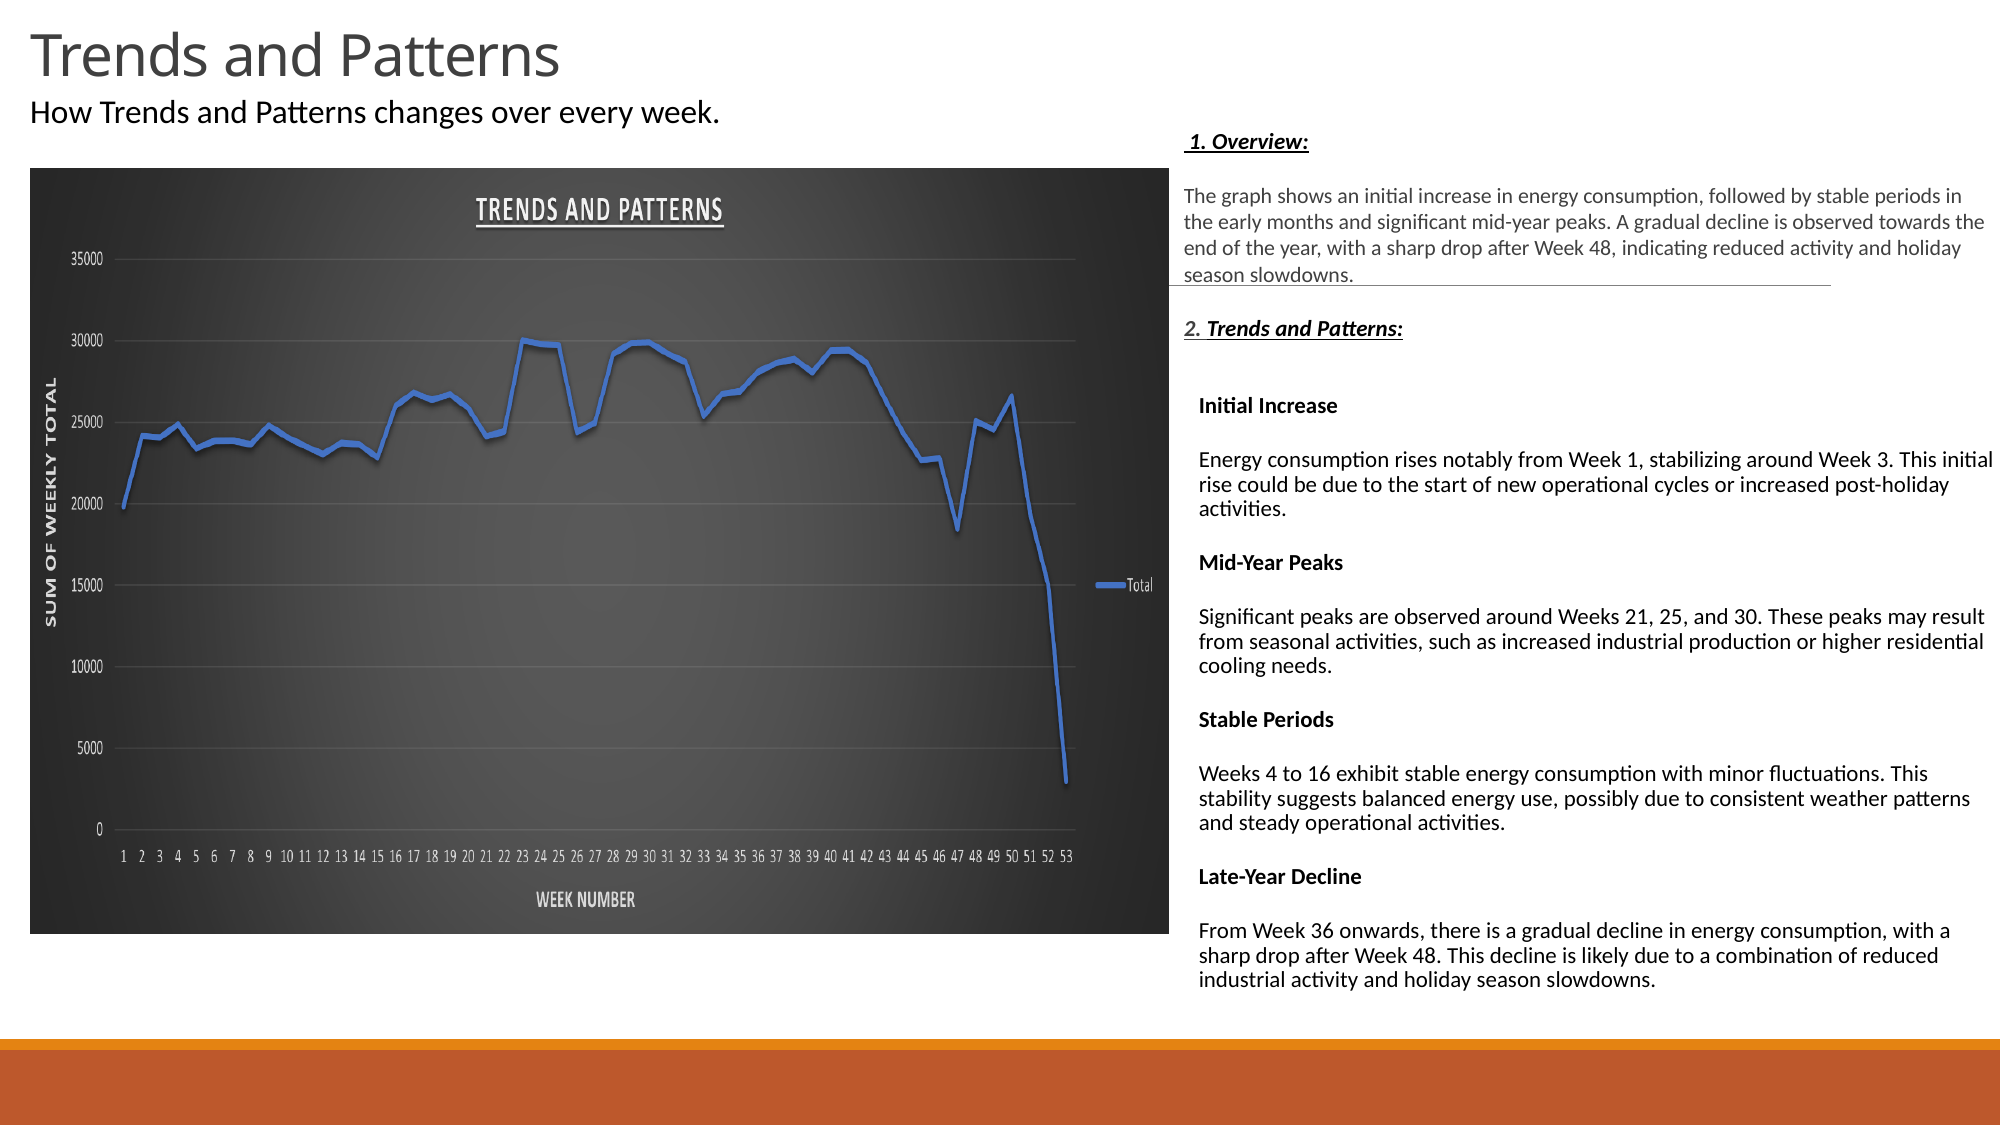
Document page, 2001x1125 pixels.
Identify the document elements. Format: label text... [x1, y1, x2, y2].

list How Trends and Patterns changes over every week. [15, 80, 1514, 185]
list 1. Overview: The graph shows an initial increase in energy consumption, followed by stable periods in the early months and significant mid-year peaks. A gradual decline is observed towards the end of the year, with a sharp drop after Week 48, indicating reduced activity and holiday season slowdowns. 2. Trends and Patterns: Initial Increase Energy consumption rises notably from Week 1, stabilizing around Week 3. This initial rise could be due to the start of new operational cycles or increased post-holiday activities. Mid-Year Peaks Significant peaks are observed around Weeks 21, 25, and 30. These peaks may result from seasonal activities, such as increased industrial production or higher residential cooling needs. Stable Periods Weeks 4 to 16 exhibit stable energy consumption with minor fluctuations. This stability suggests balanced energy use, possibly due to consistent weather patterns and steady operational activities. Late-Year Decline From Week 36 onwards, there is a gradual decline in energy consumption, with a sharp drop after Week 48. This decline is likely due to a combination of reduced industrial activity and holiday season slowdowns. [1183, 119, 1996, 1125]
title Trends and Patterns [15, 0, 1666, 97]
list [30, 168, 1169, 934]
